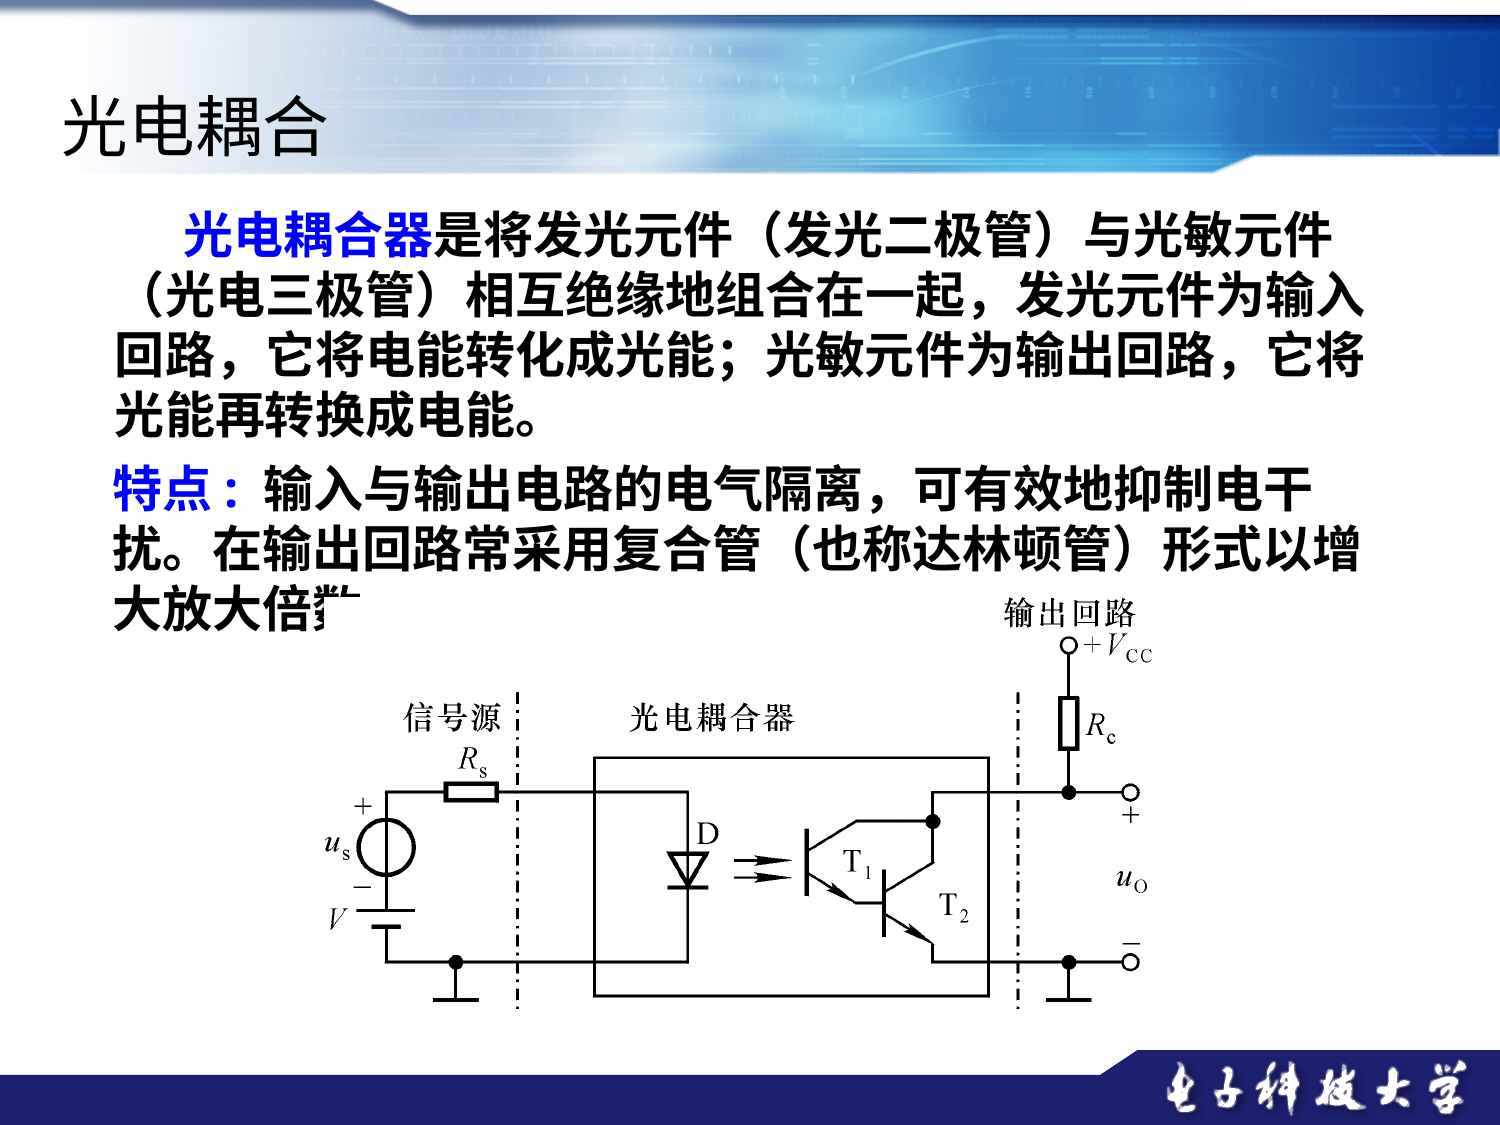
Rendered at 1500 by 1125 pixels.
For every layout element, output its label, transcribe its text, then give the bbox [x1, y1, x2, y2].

text_box 光电耦合器是将发光元件（发光二极管）与光敏元件（光电三极管）相互绝缘地组合在一起，发光元件为输入回路，它将电能转化成光能；光敏元件为输出回路，它将光能再转换成电能。 [100, 196, 1398, 450]
text_box 光电耦合 [47, 71, 1252, 179]
picture [0, 0, 1500, 175]
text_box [324, 597, 1152, 1010]
text_box 特点: 输入与输出电路的电气隔离，可有效地抑制电干扰。在输出回路常采用复合管（也称达林顿管）形式以增大放大倍数。 [97, 450, 1414, 645]
